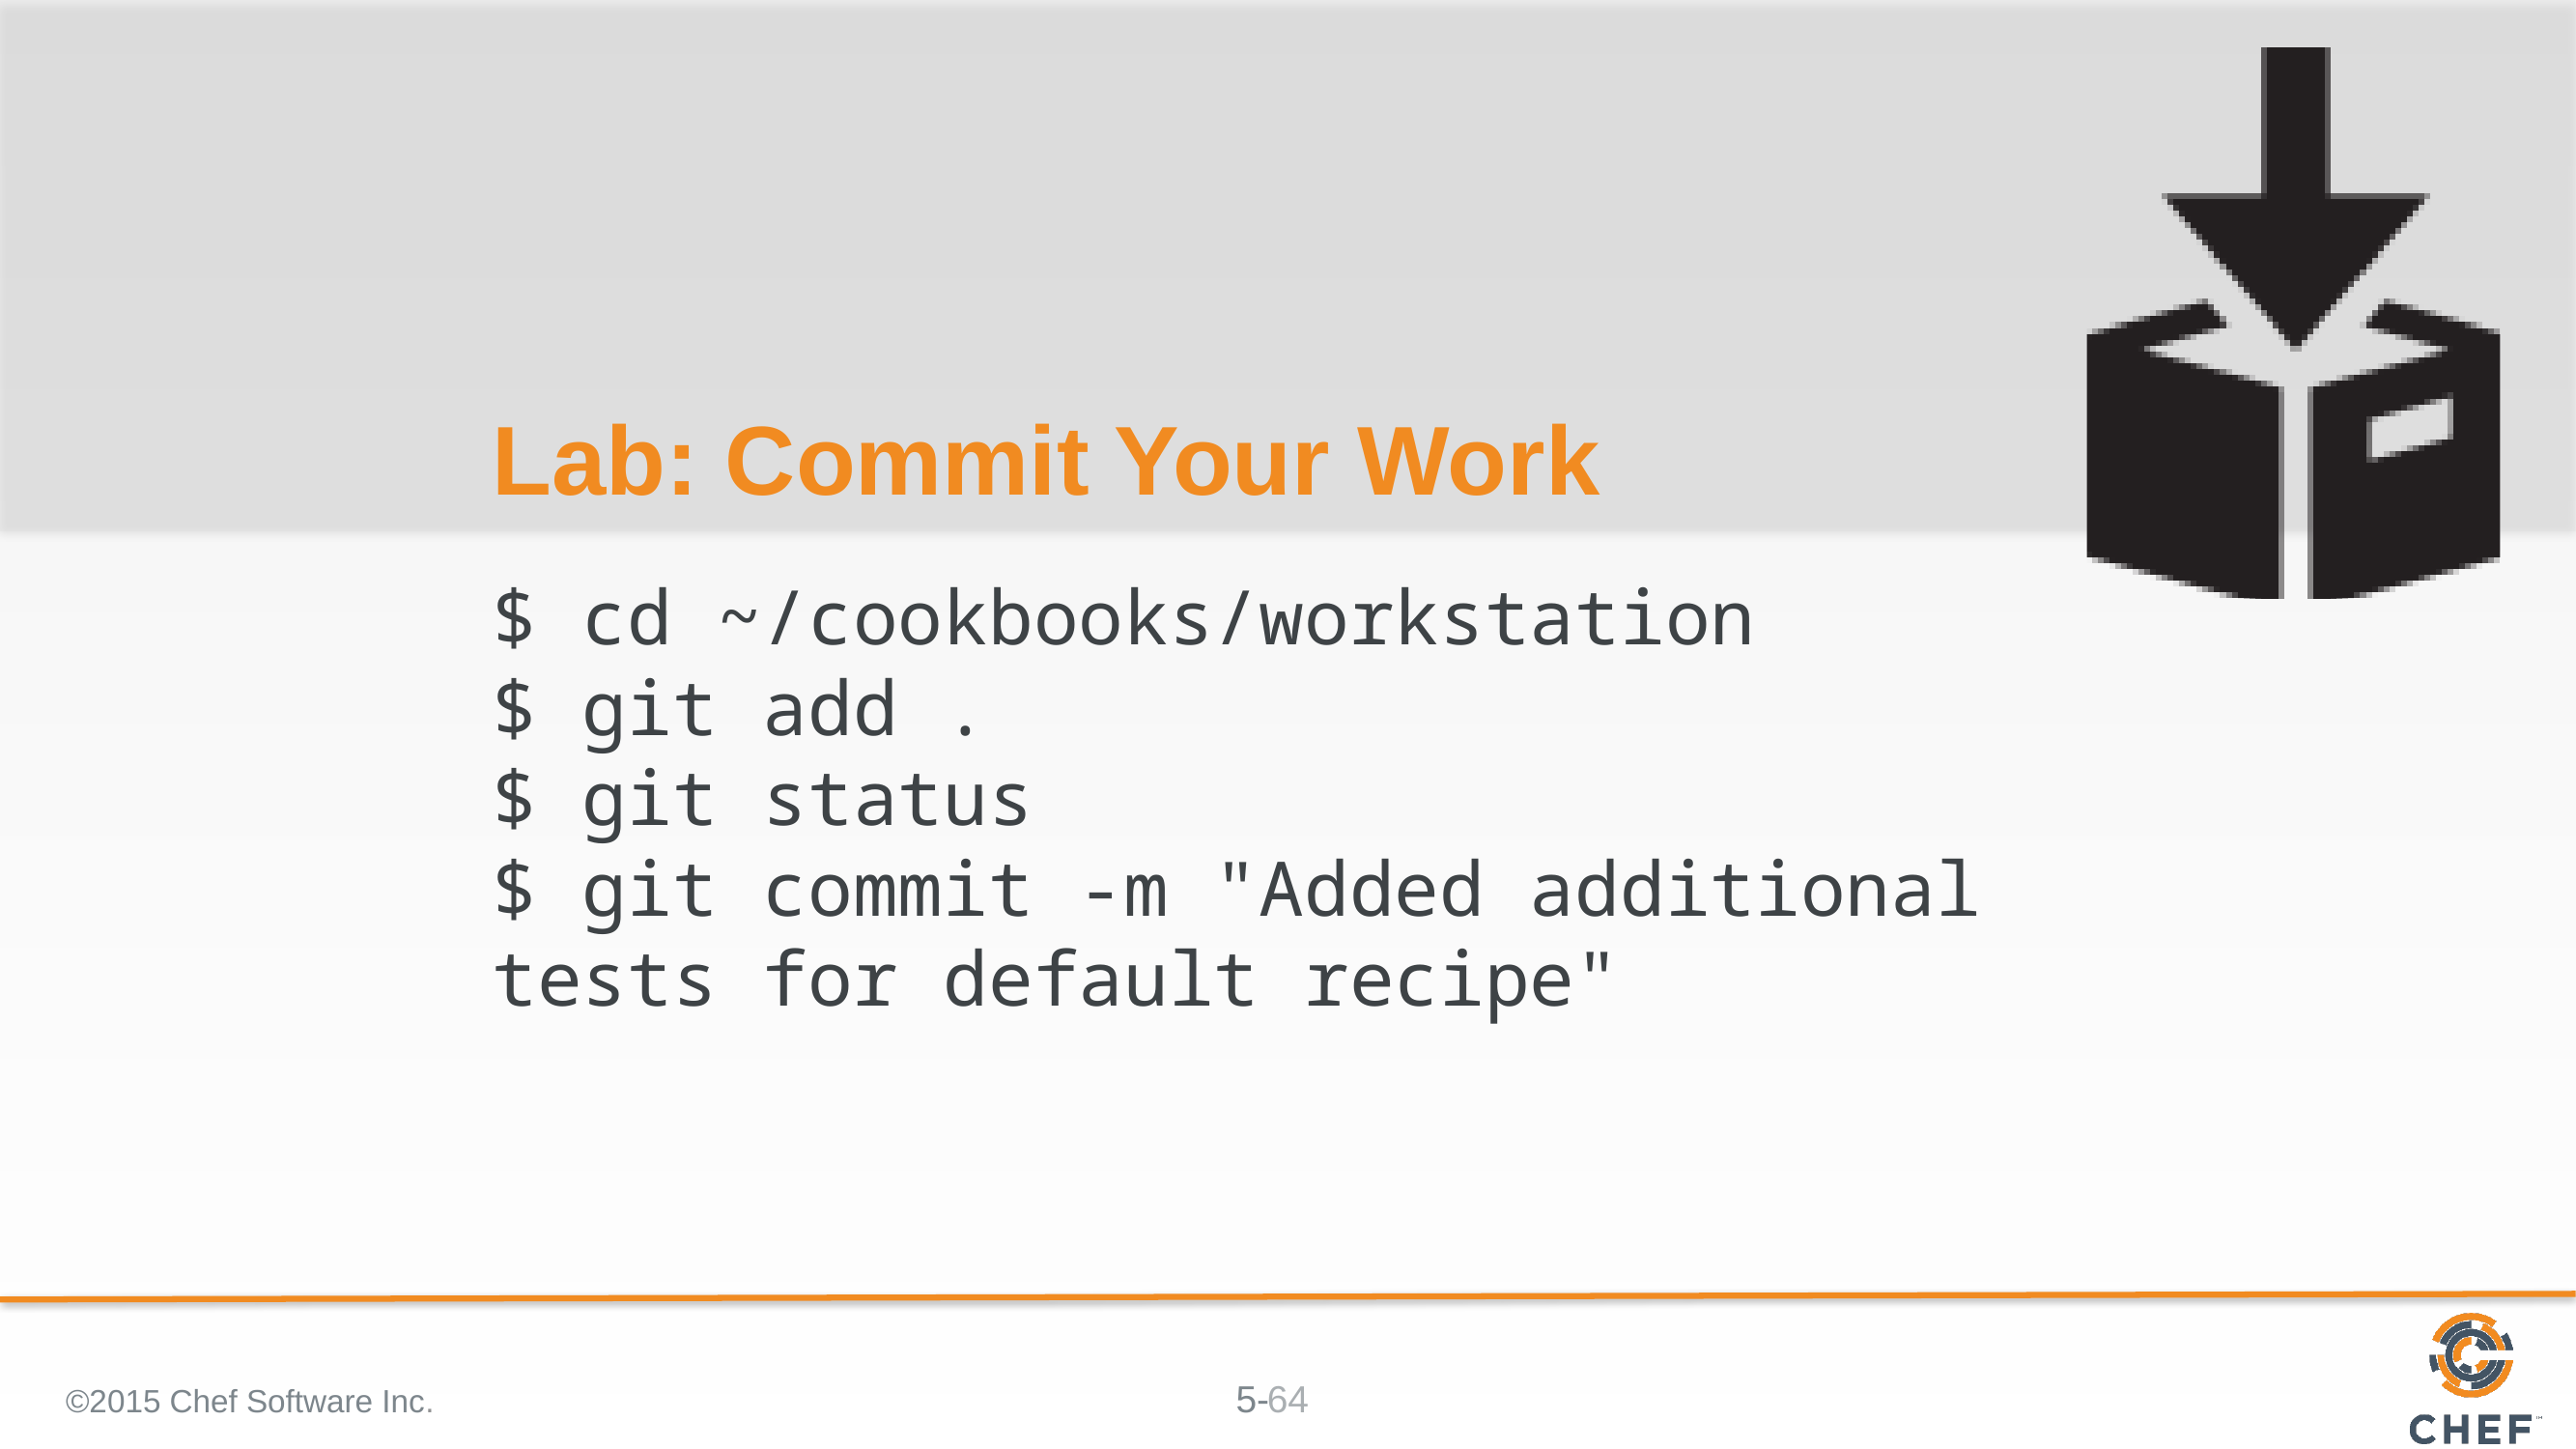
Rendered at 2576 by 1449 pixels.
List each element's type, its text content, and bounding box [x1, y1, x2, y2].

picture [2399, 1297, 2550, 1449]
subtitle $ cd ~/cookbooks/workstation $ git add . $ git status $ git commit -m "Added additional tests for default recipe" [477, 555, 2217, 1087]
footer ©2015 Chef Software Inc. [51, 1359, 952, 1440]
title Lab: Commit Your Work [477, 395, 2217, 531]
slide_number 64 [998, 1359, 1578, 1437]
